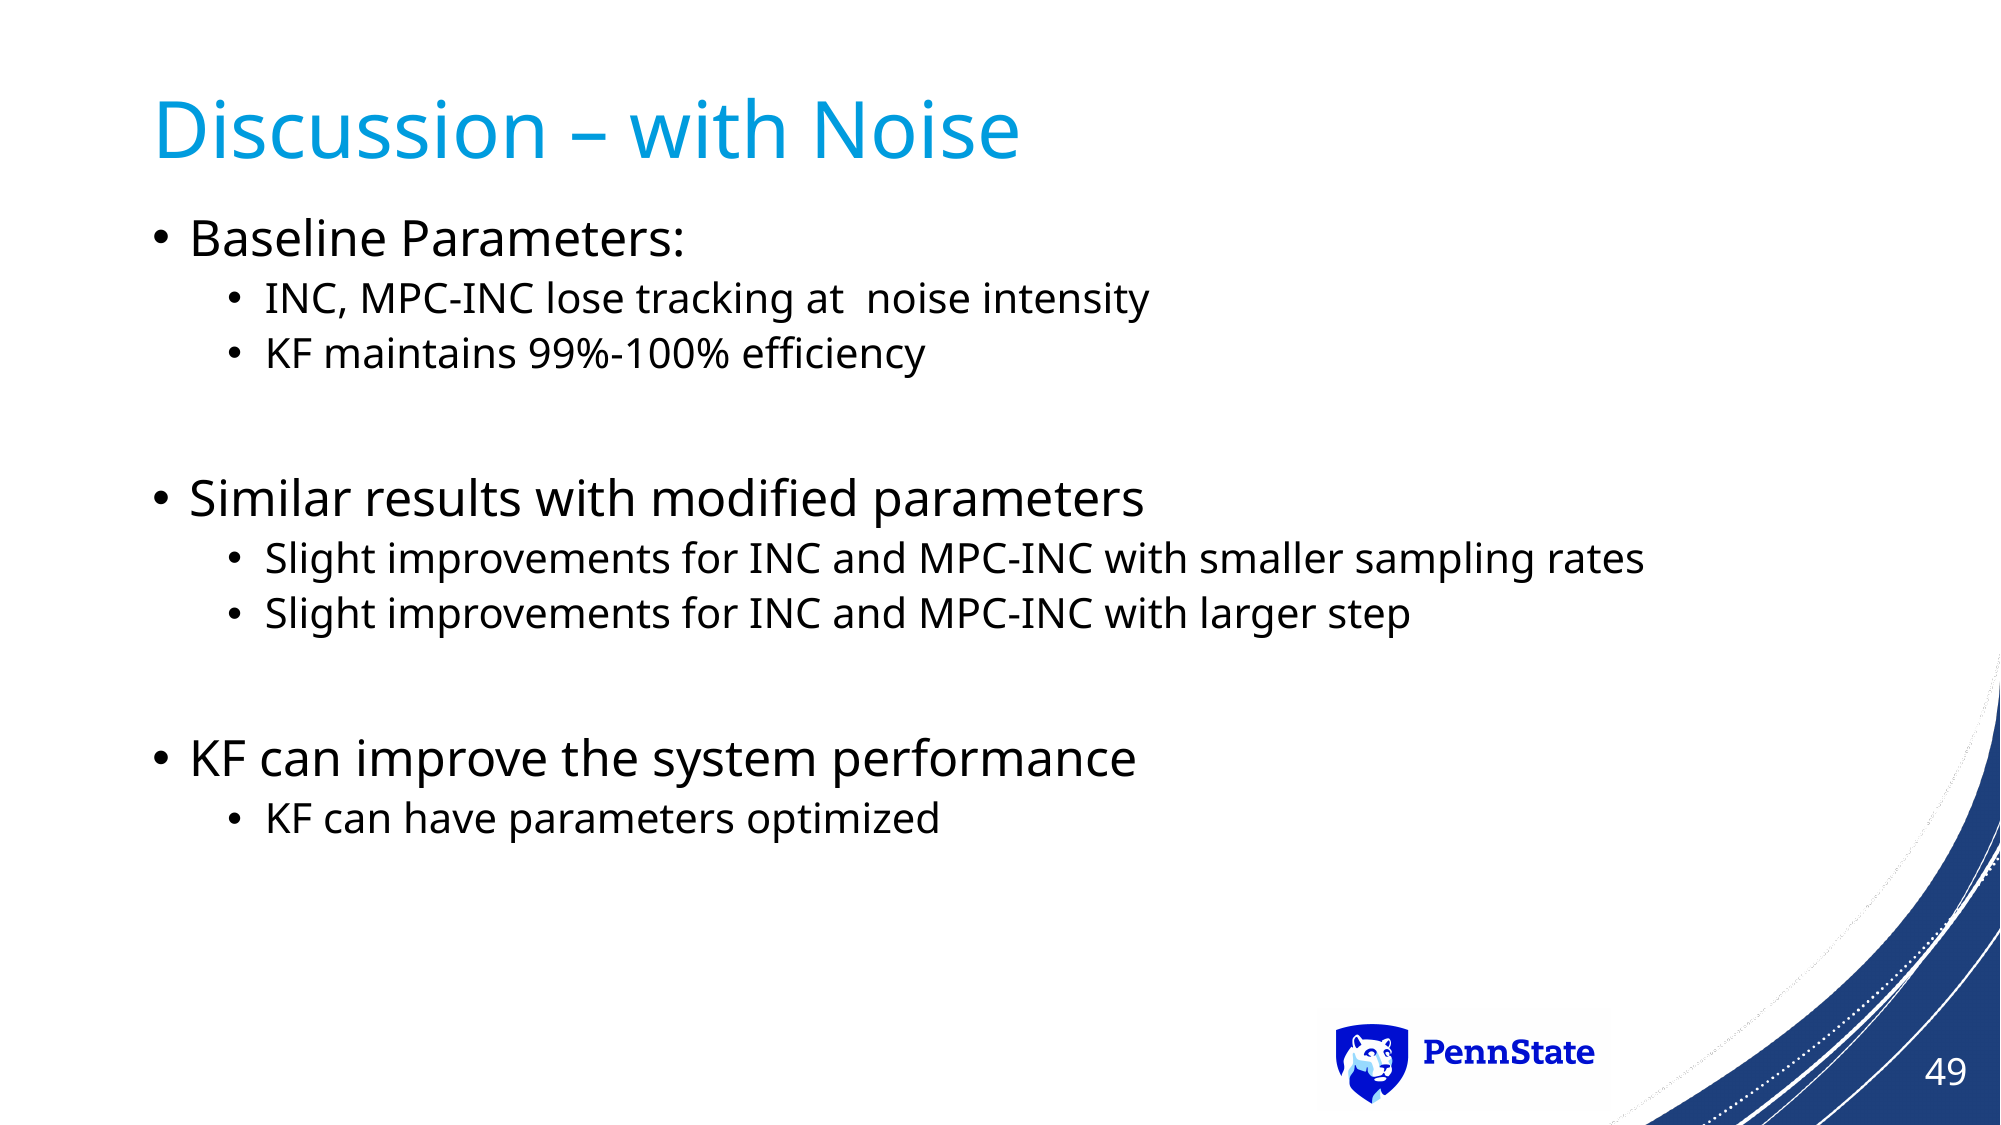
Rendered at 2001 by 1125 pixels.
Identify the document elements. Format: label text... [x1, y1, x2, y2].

text_box 49 [1910, 1040, 2000, 1101]
title Discussion – with Noise [137, 59, 1863, 206]
picture [1317, 654, 2000, 1125]
